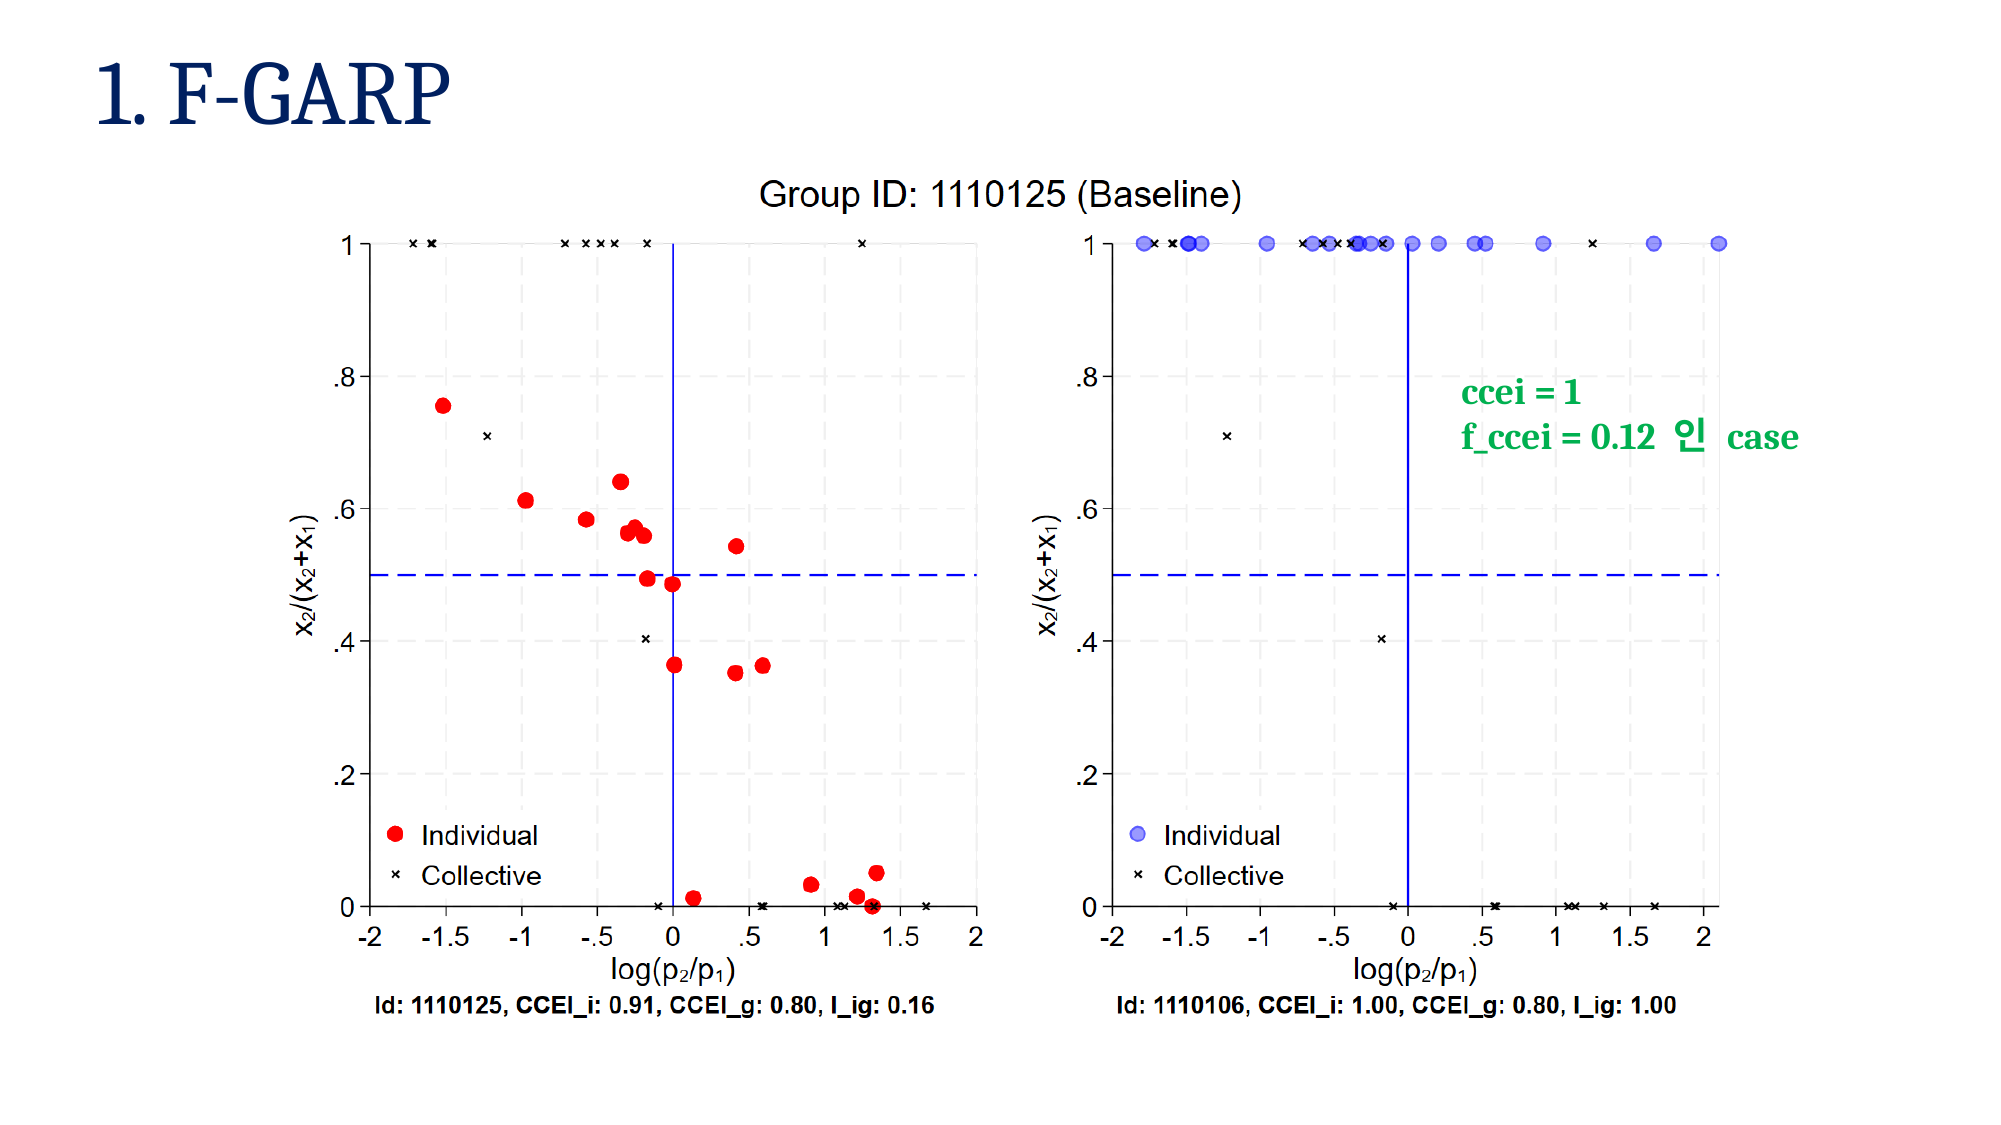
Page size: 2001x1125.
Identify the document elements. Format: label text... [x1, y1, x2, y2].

picture [237, 151, 1763, 1066]
text_box 1. F-GARP [82, 25, 1938, 151]
text_box ccei = 1 f_ccei = 0.12 인 case [1763, 359, 1849, 465]
